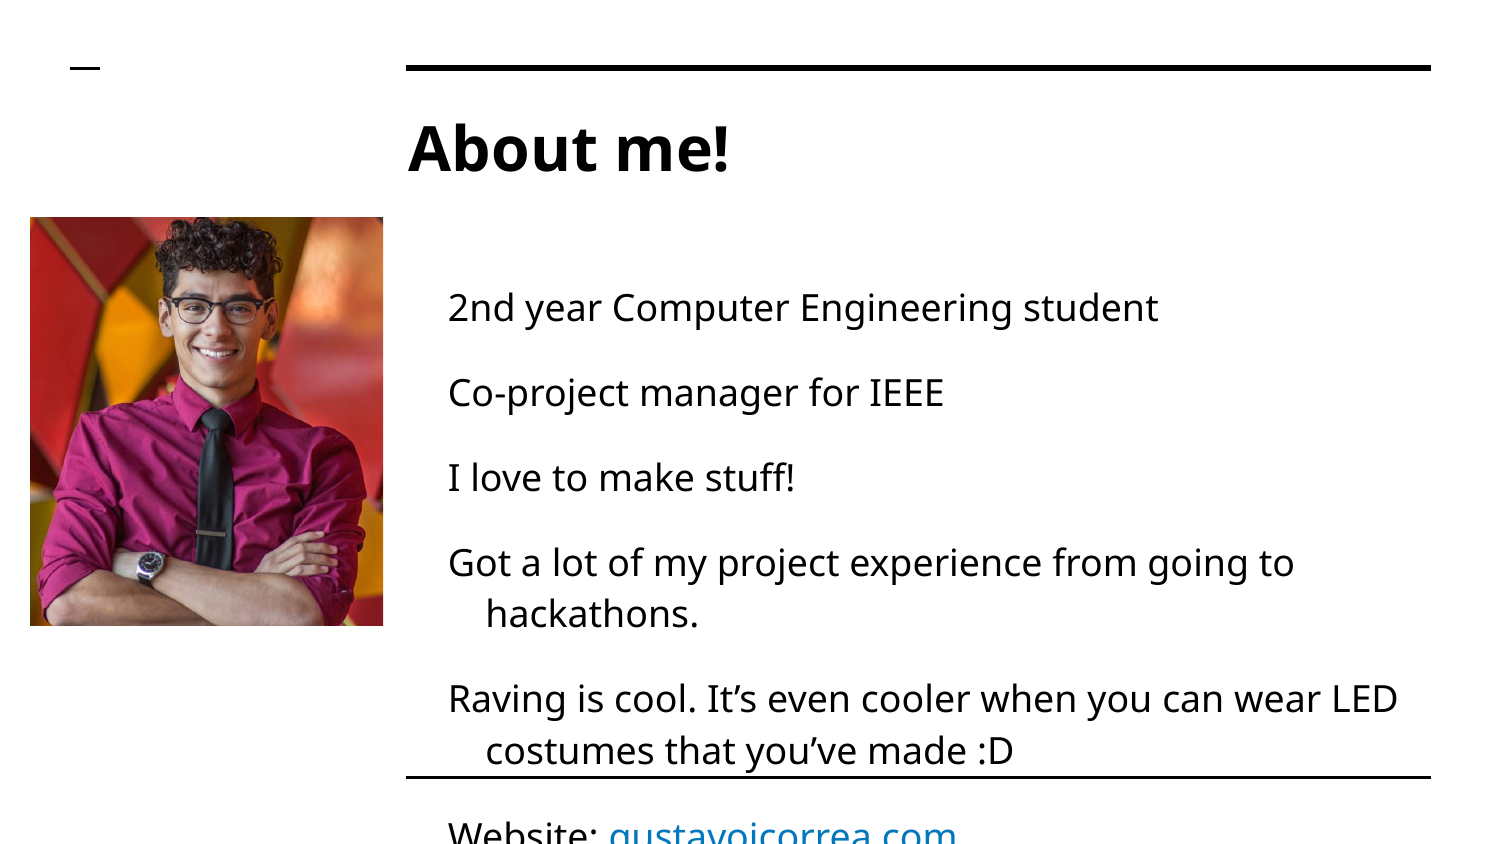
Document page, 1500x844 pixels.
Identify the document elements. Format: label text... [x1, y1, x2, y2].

title About me! [393, 94, 1431, 199]
list 2nd year Computer Engineering student Co-project manager for IEEE I love to make stuff! Got a lot of my project experience from going to hackathons. Raving is cool. It’s even cooler when you can wear LED costumes that you’ve made :D Website: gustavojcorrea.com [395, 261, 1433, 755]
picture [29, 217, 384, 627]
